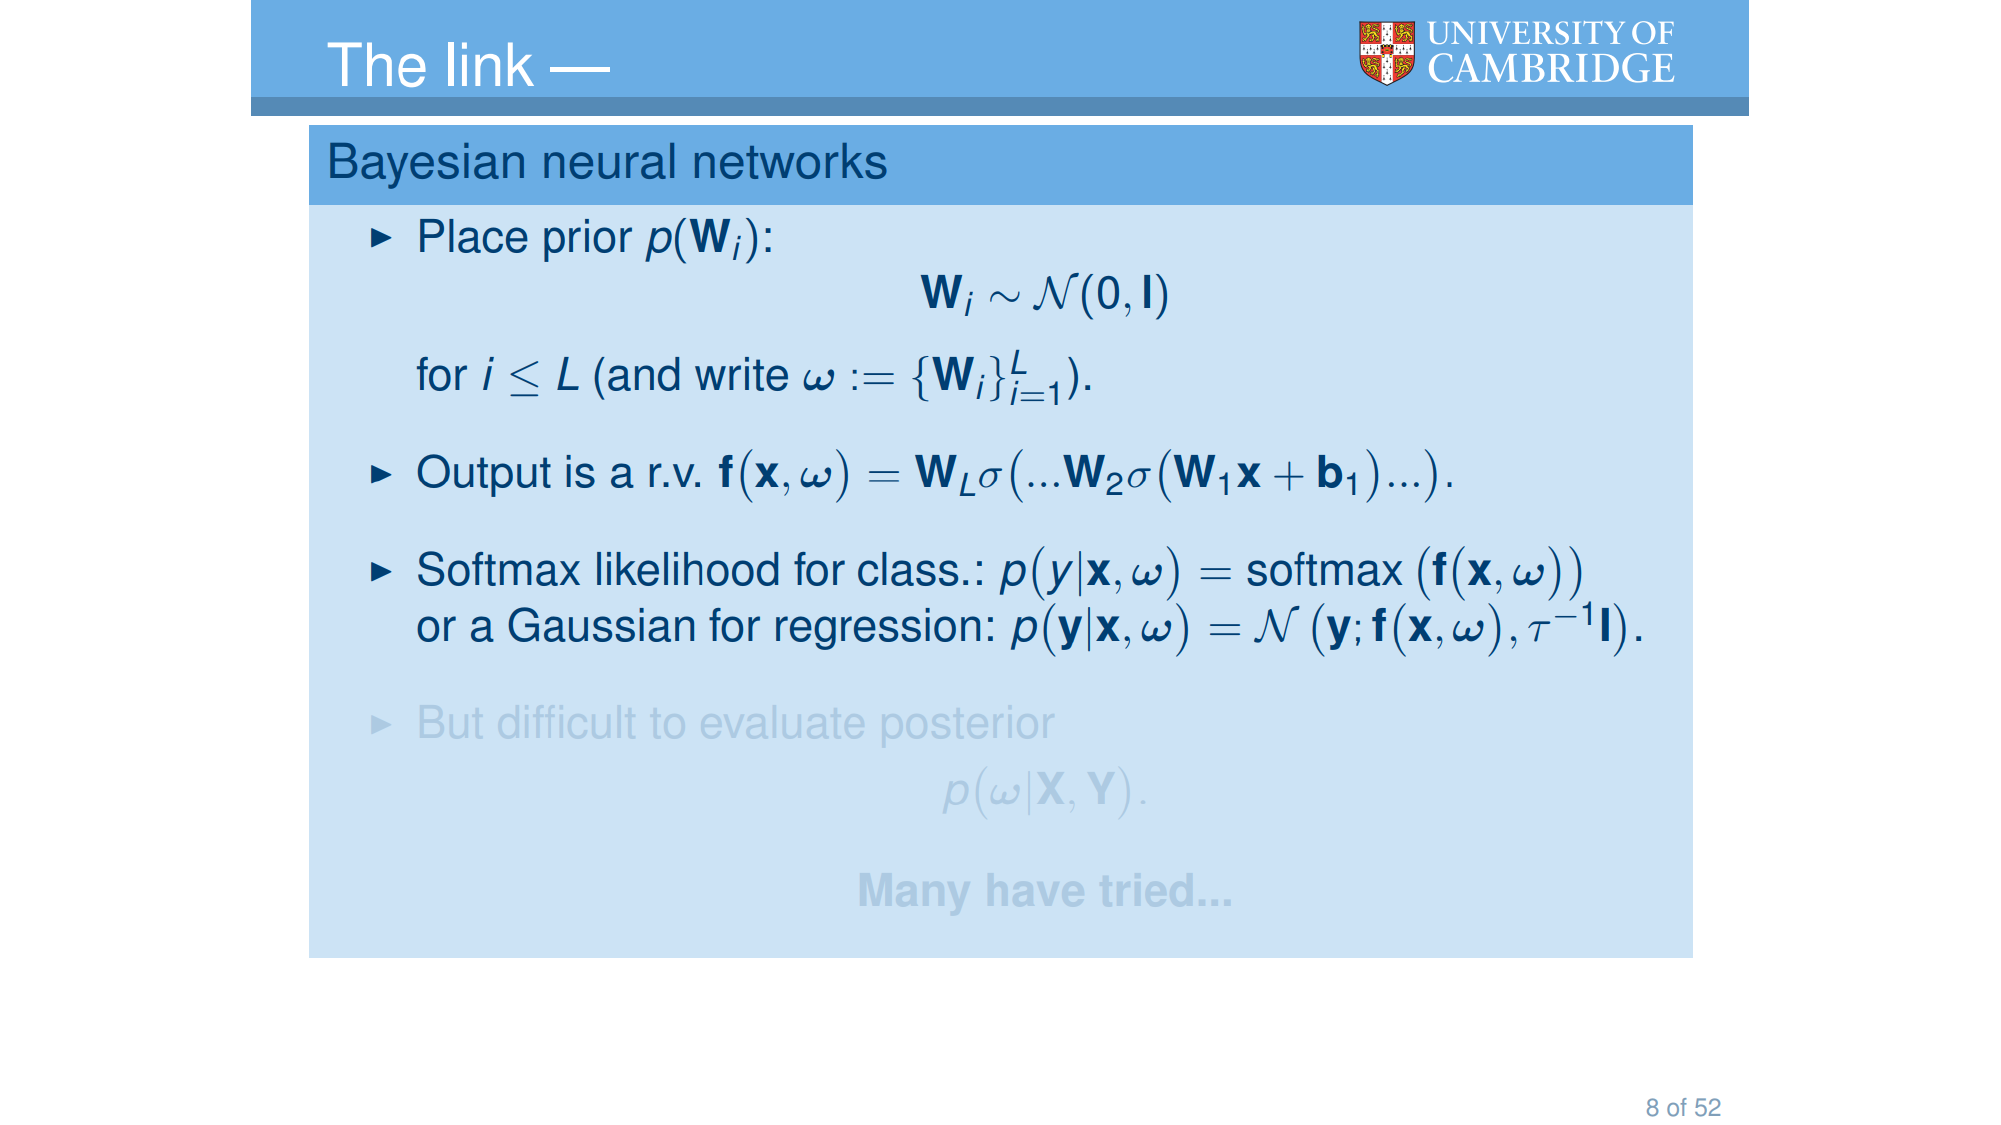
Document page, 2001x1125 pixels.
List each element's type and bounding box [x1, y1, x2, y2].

picture [251, 0, 1749, 1125]
